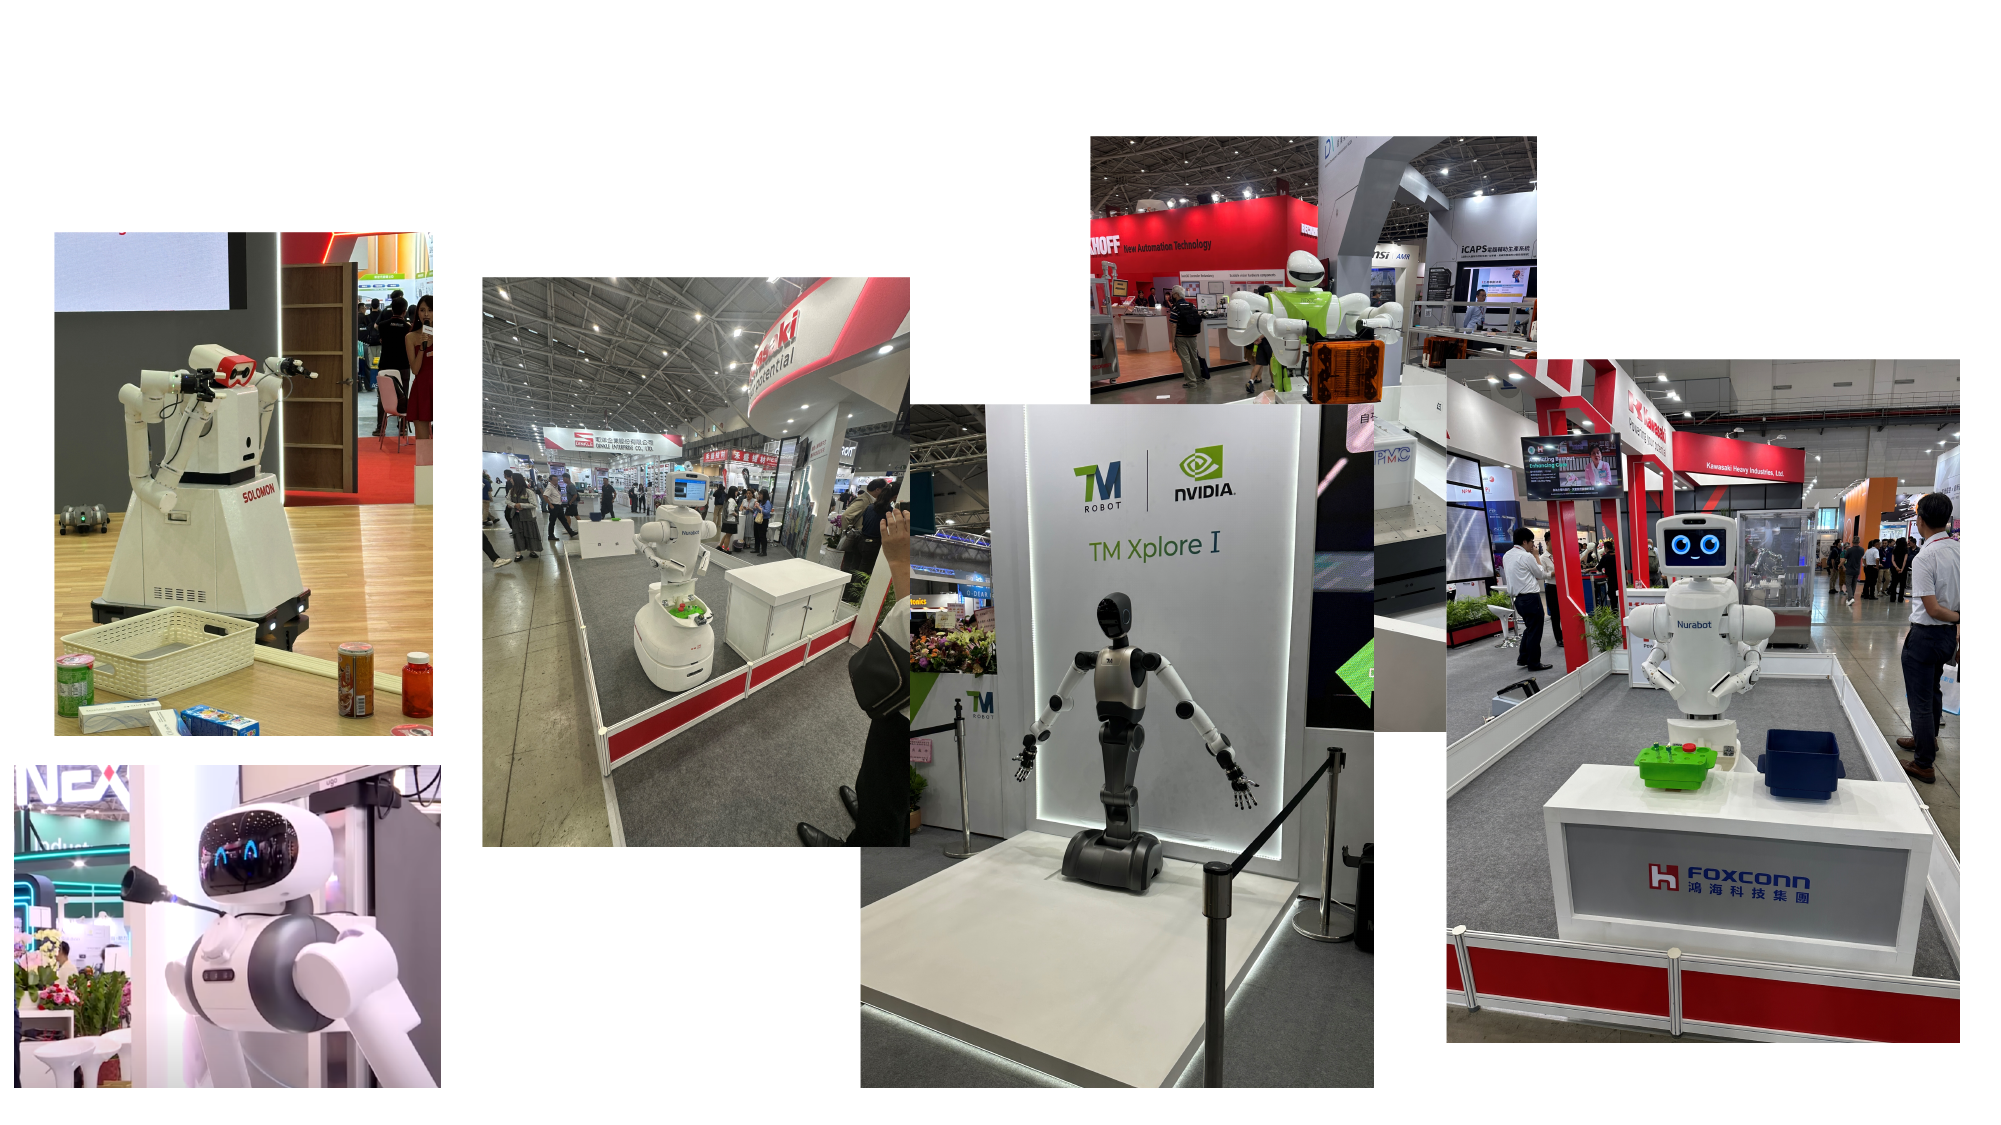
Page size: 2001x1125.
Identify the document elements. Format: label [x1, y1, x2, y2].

picture [0, 137, 2000, 1088]
